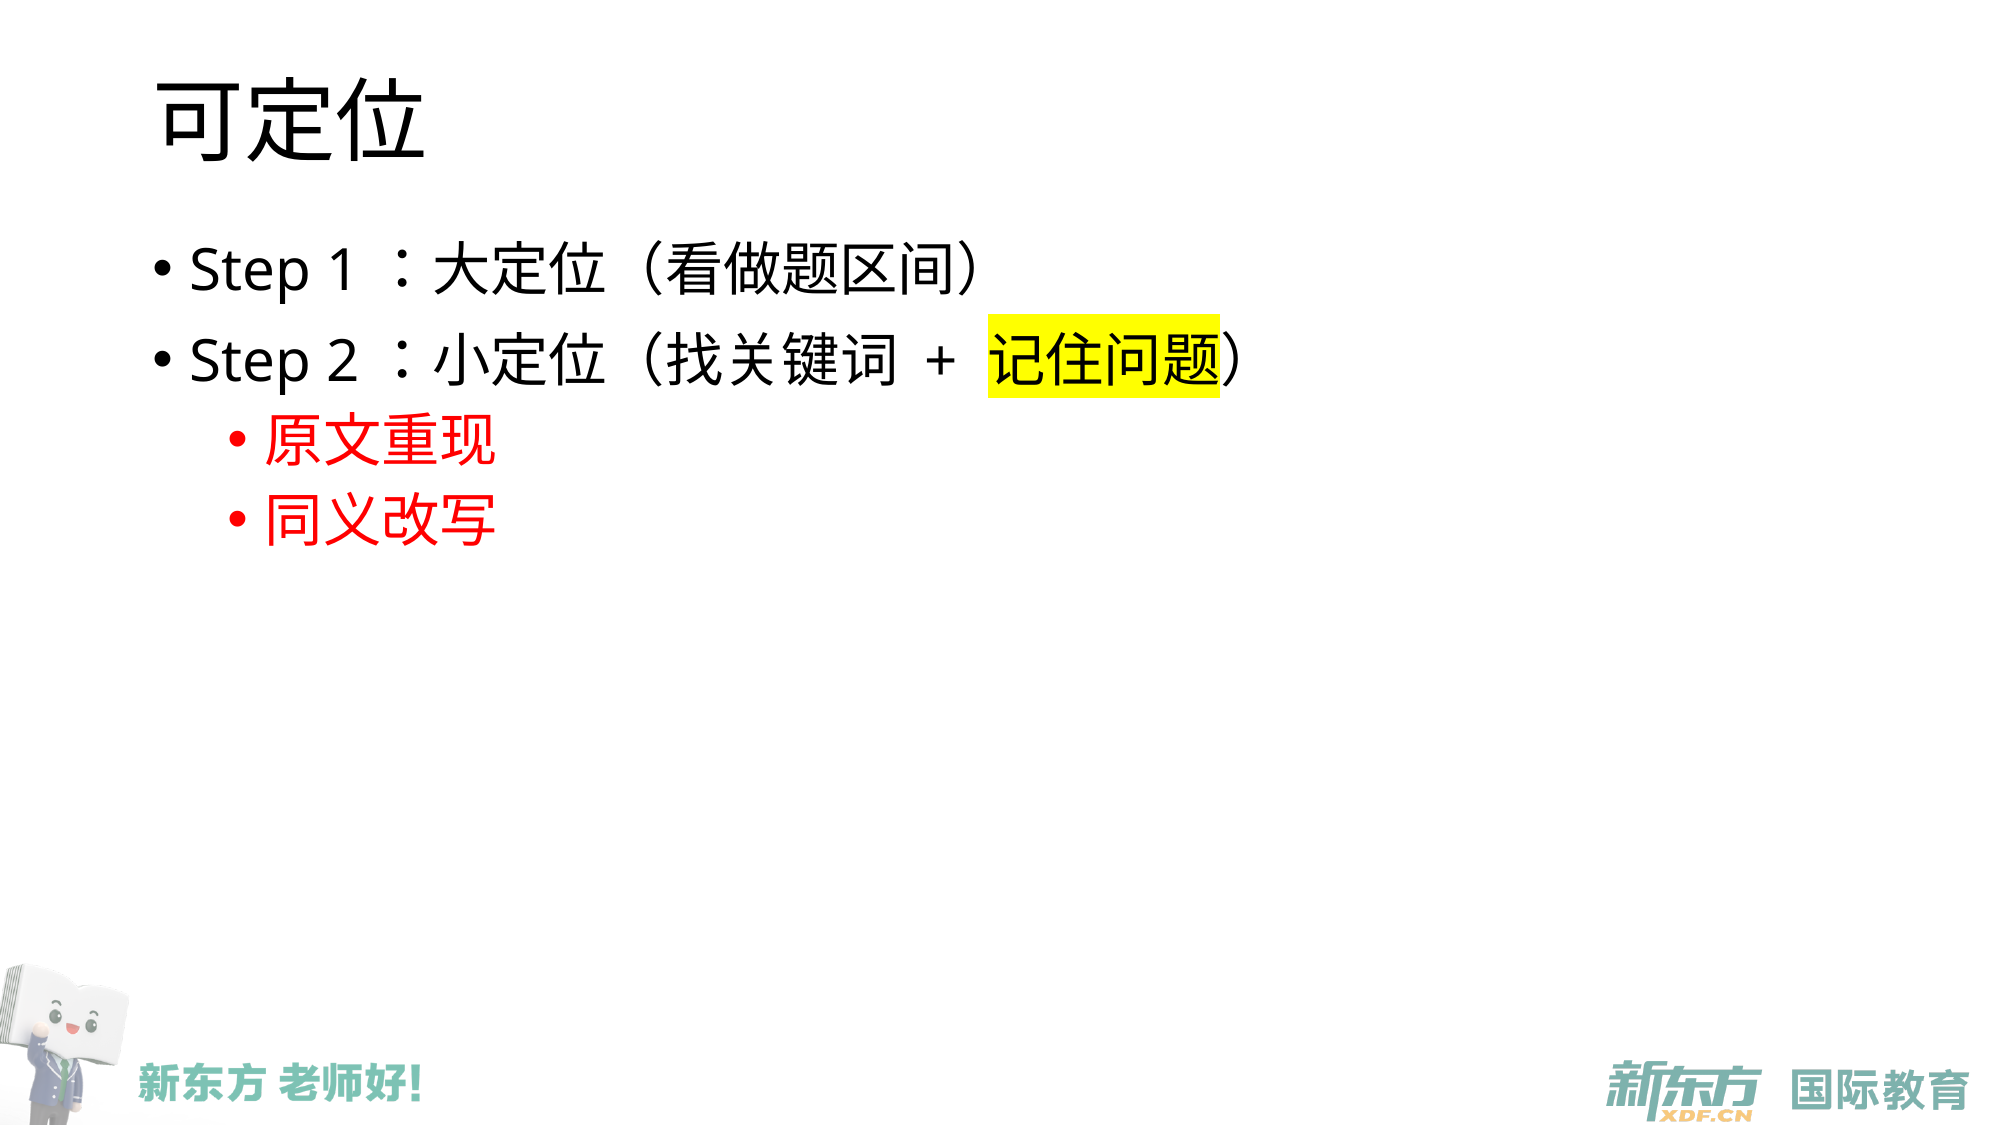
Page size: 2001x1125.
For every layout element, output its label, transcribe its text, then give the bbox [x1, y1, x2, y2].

table_cell 20 [138, 1062, 420, 1102]
table_cell 20 [1572, 1036, 2000, 1125]
list Step 1：大定位（看做题区间） Step 2：小定位（找关键词 + 记住问题） 原文重现 同义改写 [137, 224, 1863, 1014]
title 可定位 [137, 59, 1863, 190]
